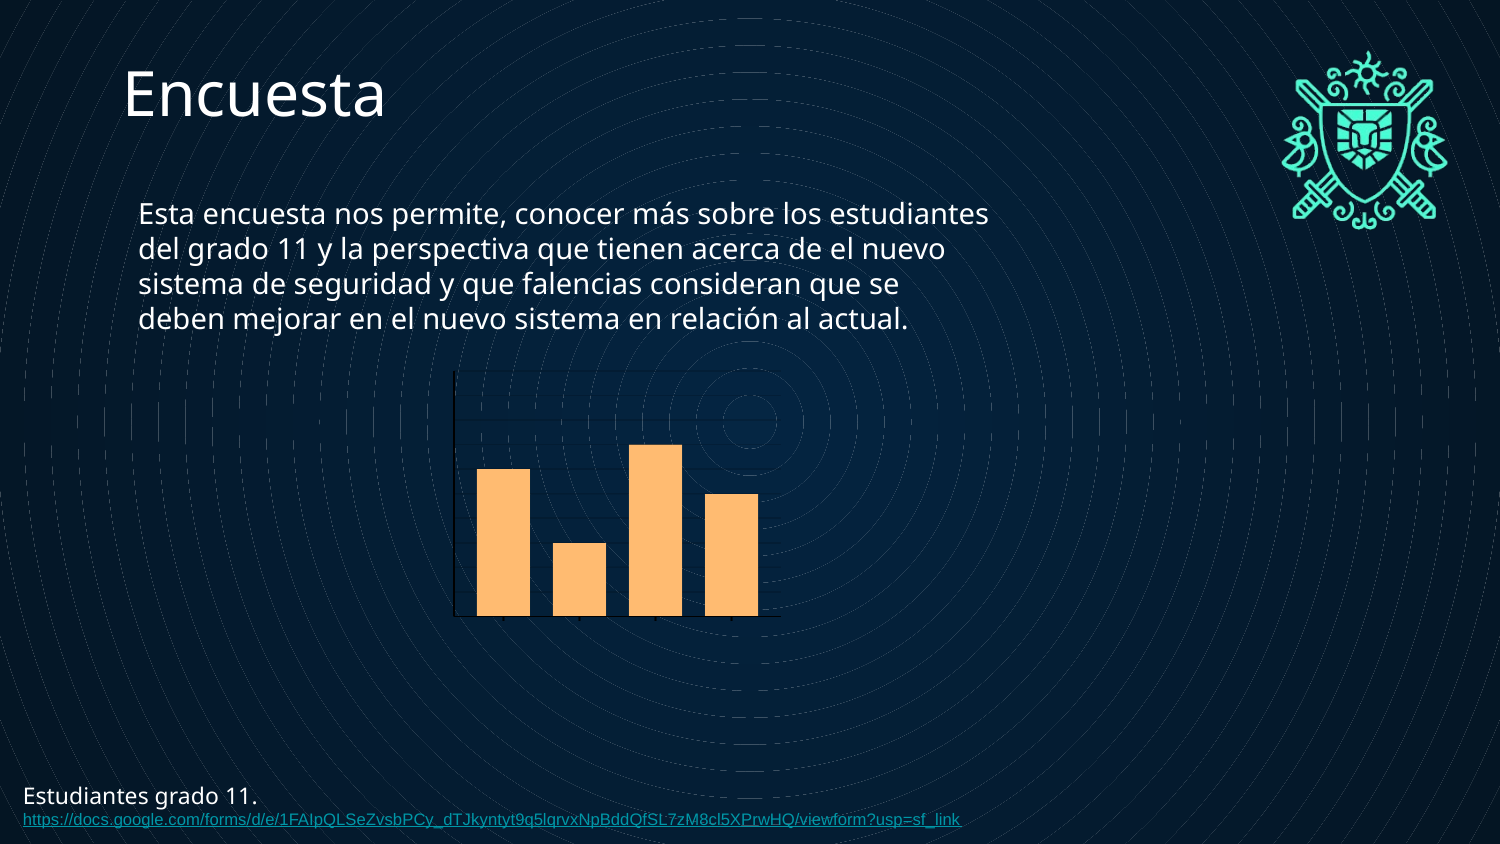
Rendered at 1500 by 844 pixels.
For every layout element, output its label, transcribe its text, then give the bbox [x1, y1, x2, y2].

text_box Esta encuesta nos permite, conocer más sobre los estudiantes del grado 11 y la perspectiva que tienen acerca de el nuevo sistema de seguridad y que falencias consideran que se deben mejorar en el nuevo sistema en relación al actual. [123, 180, 1006, 343]
title Encuesta [107, 44, 1277, 145]
title Estudiantes grado 11. https://docs.google.com/forms/d/e/1FAIpQLSeZvsbPCy_dTJkyntyt9q5lqrvxNpBddQfSL7zM8cl5XPrwHQ/viewform?usp=sf_link [7, 732, 1085, 844]
picture [380, 350, 801, 702]
picture [1278, 44, 1450, 235]
